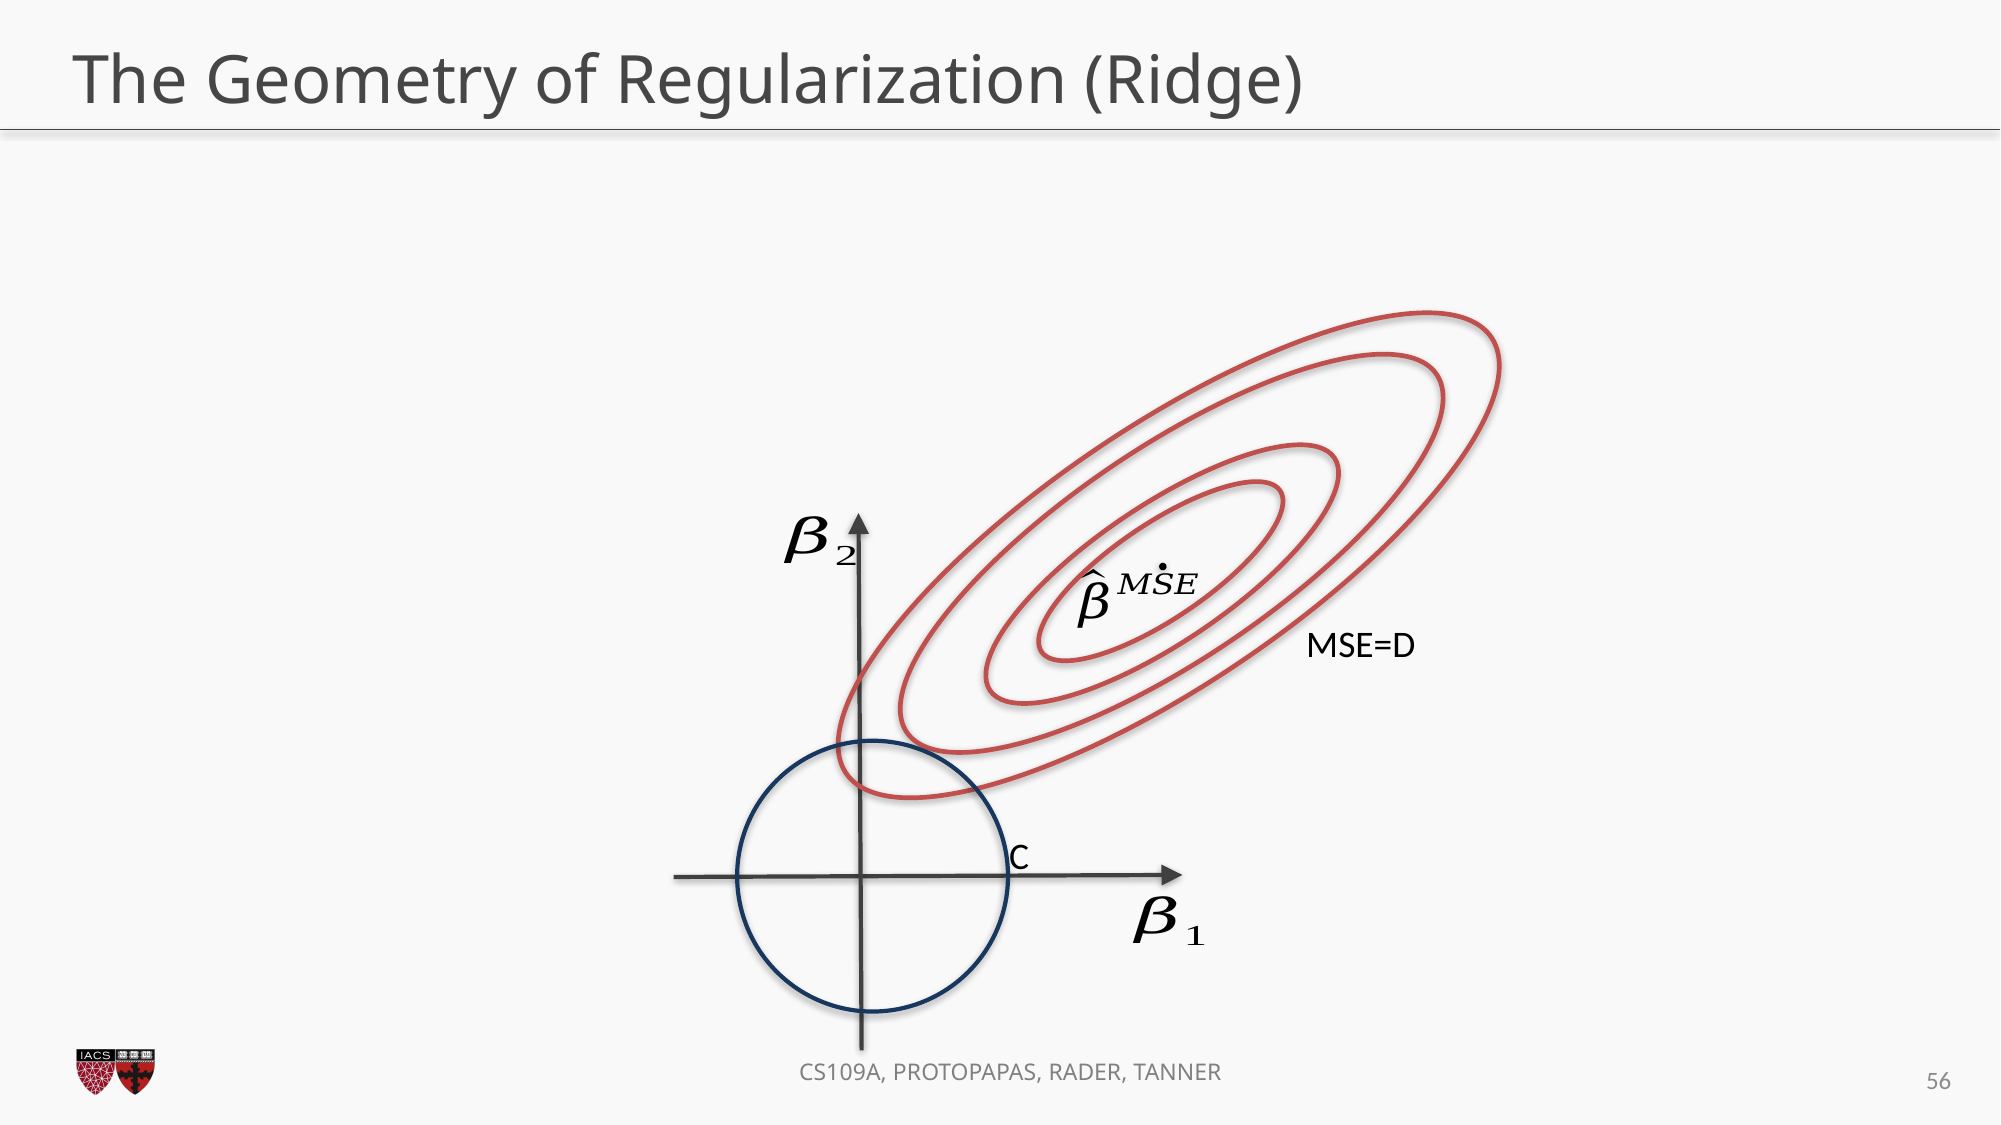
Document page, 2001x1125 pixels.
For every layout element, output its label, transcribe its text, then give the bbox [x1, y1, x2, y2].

title The Geometry of Regularization (Ridge) [57, 29, 1943, 156]
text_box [779, 426, 1559, 685]
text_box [673, 510, 1207, 1051]
picture [75, 1049, 155, 1095]
slide_number 56 [1500, 1050, 1967, 1110]
